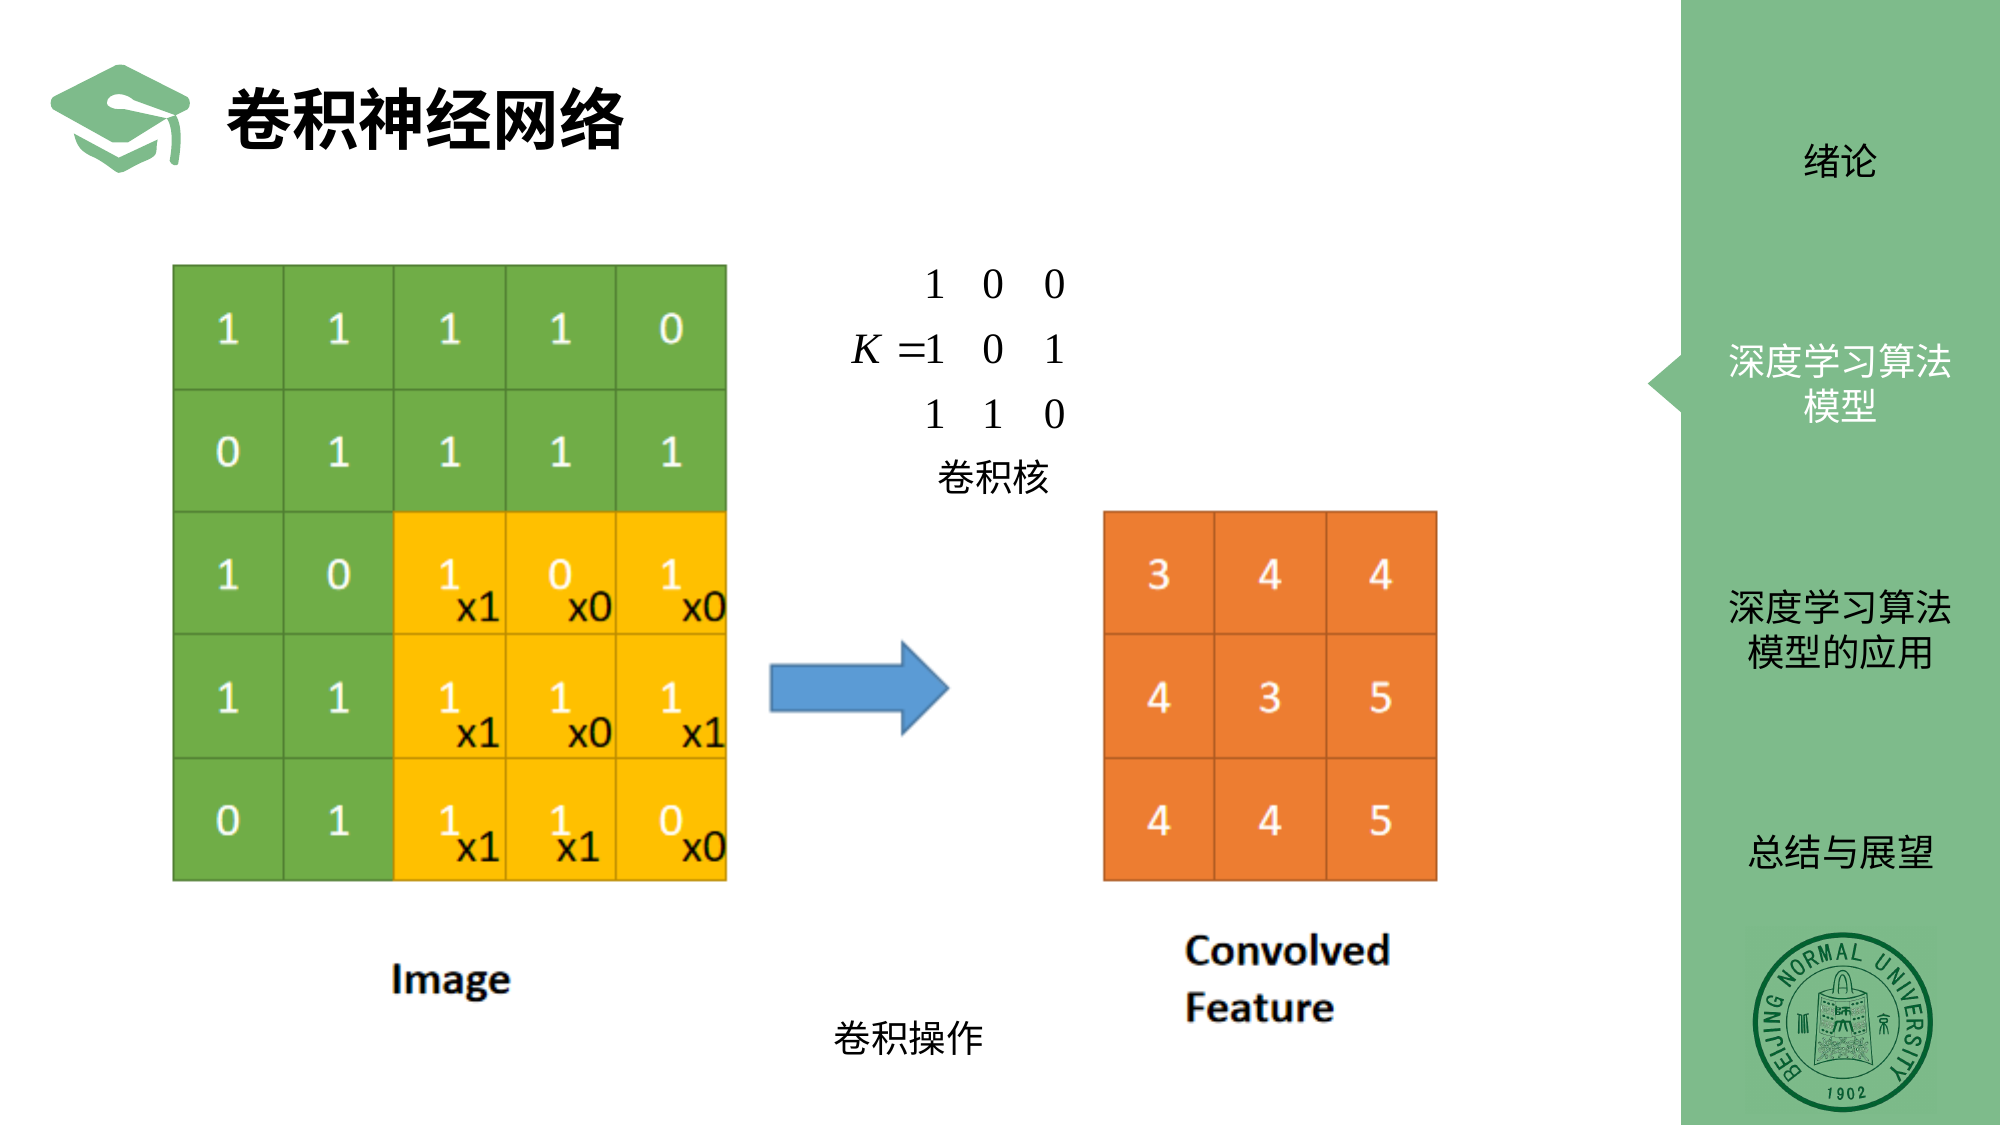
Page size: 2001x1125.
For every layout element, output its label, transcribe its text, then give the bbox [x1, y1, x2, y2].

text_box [1649, 0, 2000, 1125]
text_box 卷积神经网络 [210, 70, 641, 165]
text_box [49, 63, 191, 167]
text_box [165, 245, 1452, 1069]
text_box [72, 131, 160, 174]
